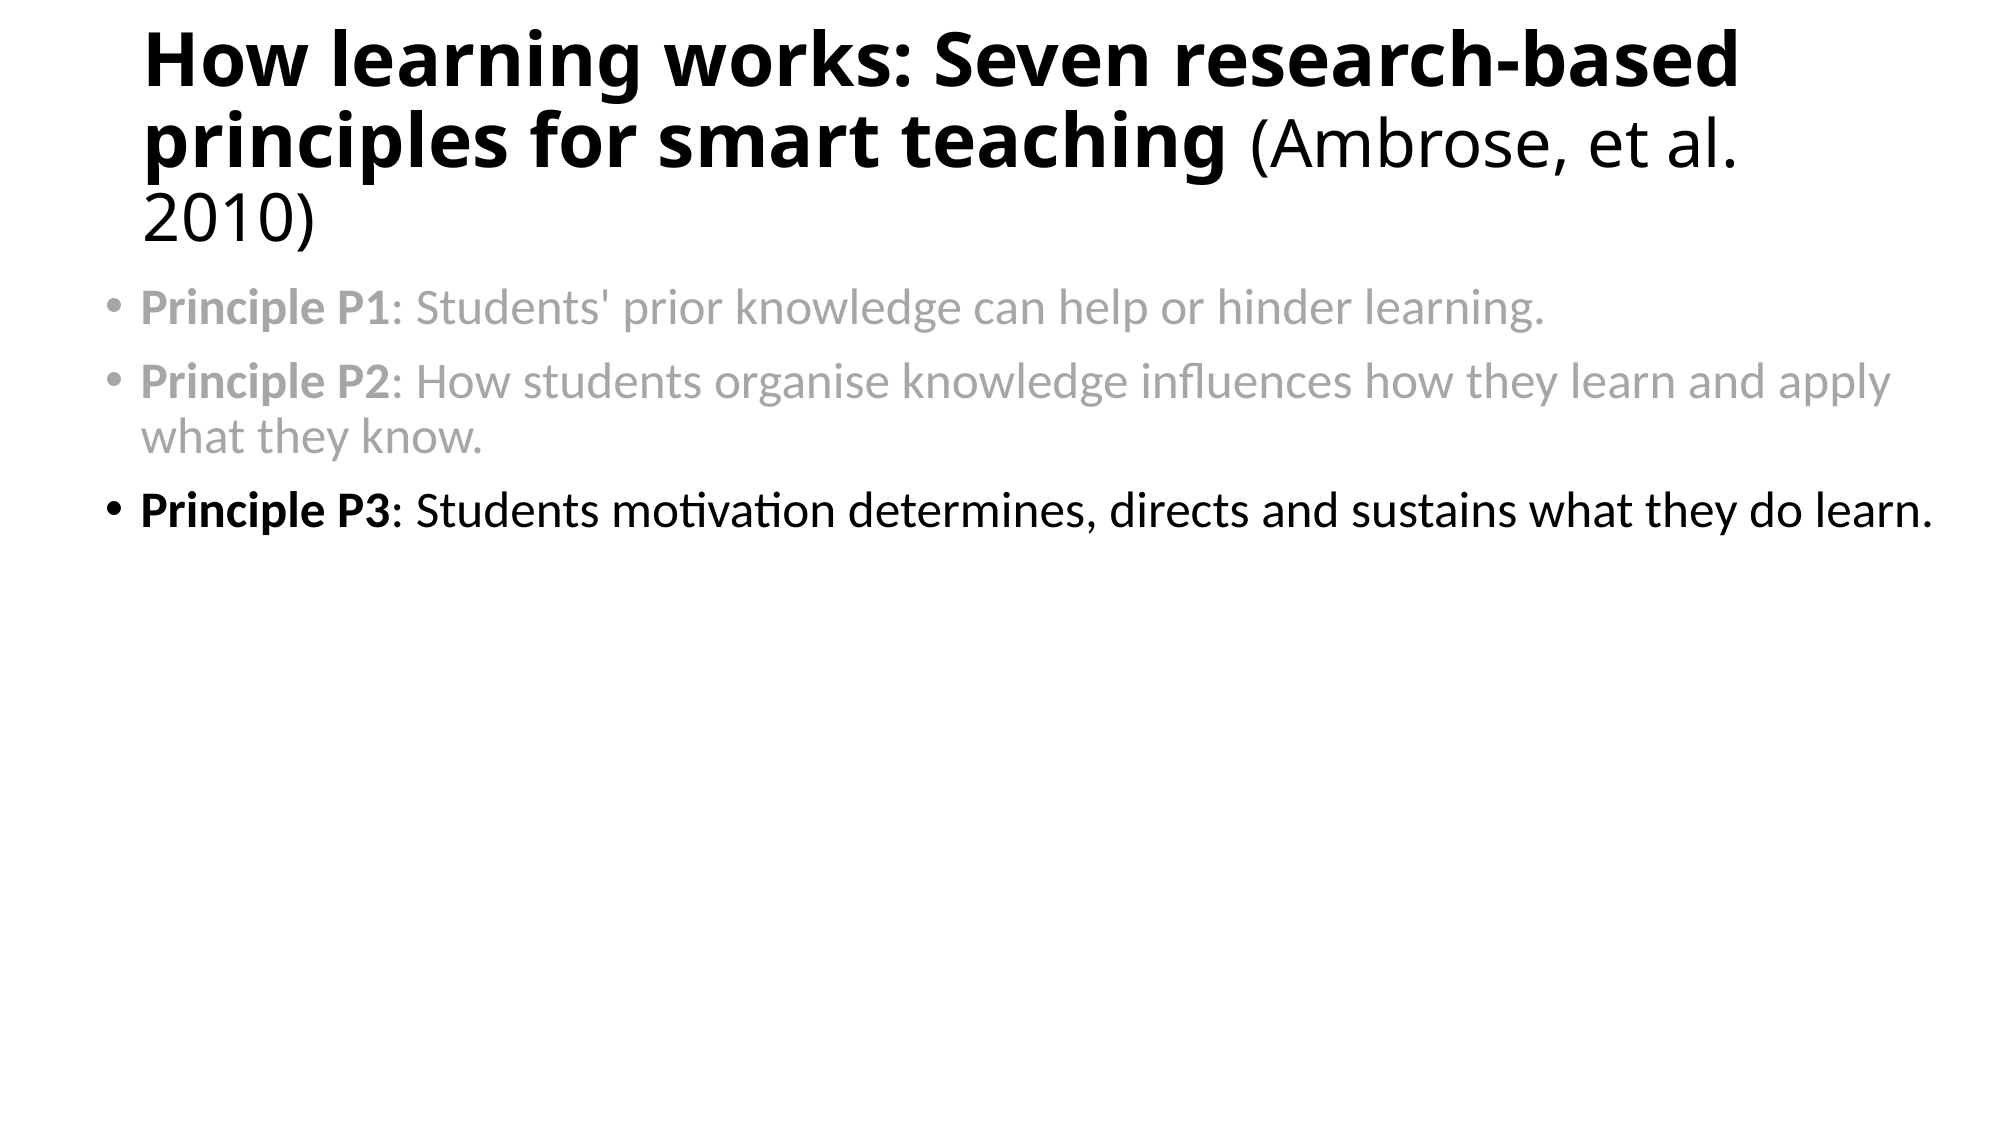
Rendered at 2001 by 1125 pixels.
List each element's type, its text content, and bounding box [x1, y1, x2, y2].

list Principle P1: Students' prior knowledge can help or hinder learning. Principle P2: How students organise knowledge influences how they learn and apply what they know. Principle P3: Students motivation determines, directs and sustains what they do learn. Principle P4: To develop mastery, students must acquire component skills, practice integrating them, and know when to apply what they have learned Principle P5: Goal-directed practice coupled with targeted feedback enhances the quality of students' learning Principle P6: Students' current level of development interacts with the social, emotional, and intellectual climate of the course to impact learning Principle P7: To become self-directd leaners, students must learn to monitor and adjust their approaches to learning. [90, 273, 1968, 1107]
title How learning works: Seven research-based principles for smart teaching (Ambrose, et al. 2010) [127, 29, 1917, 248]
